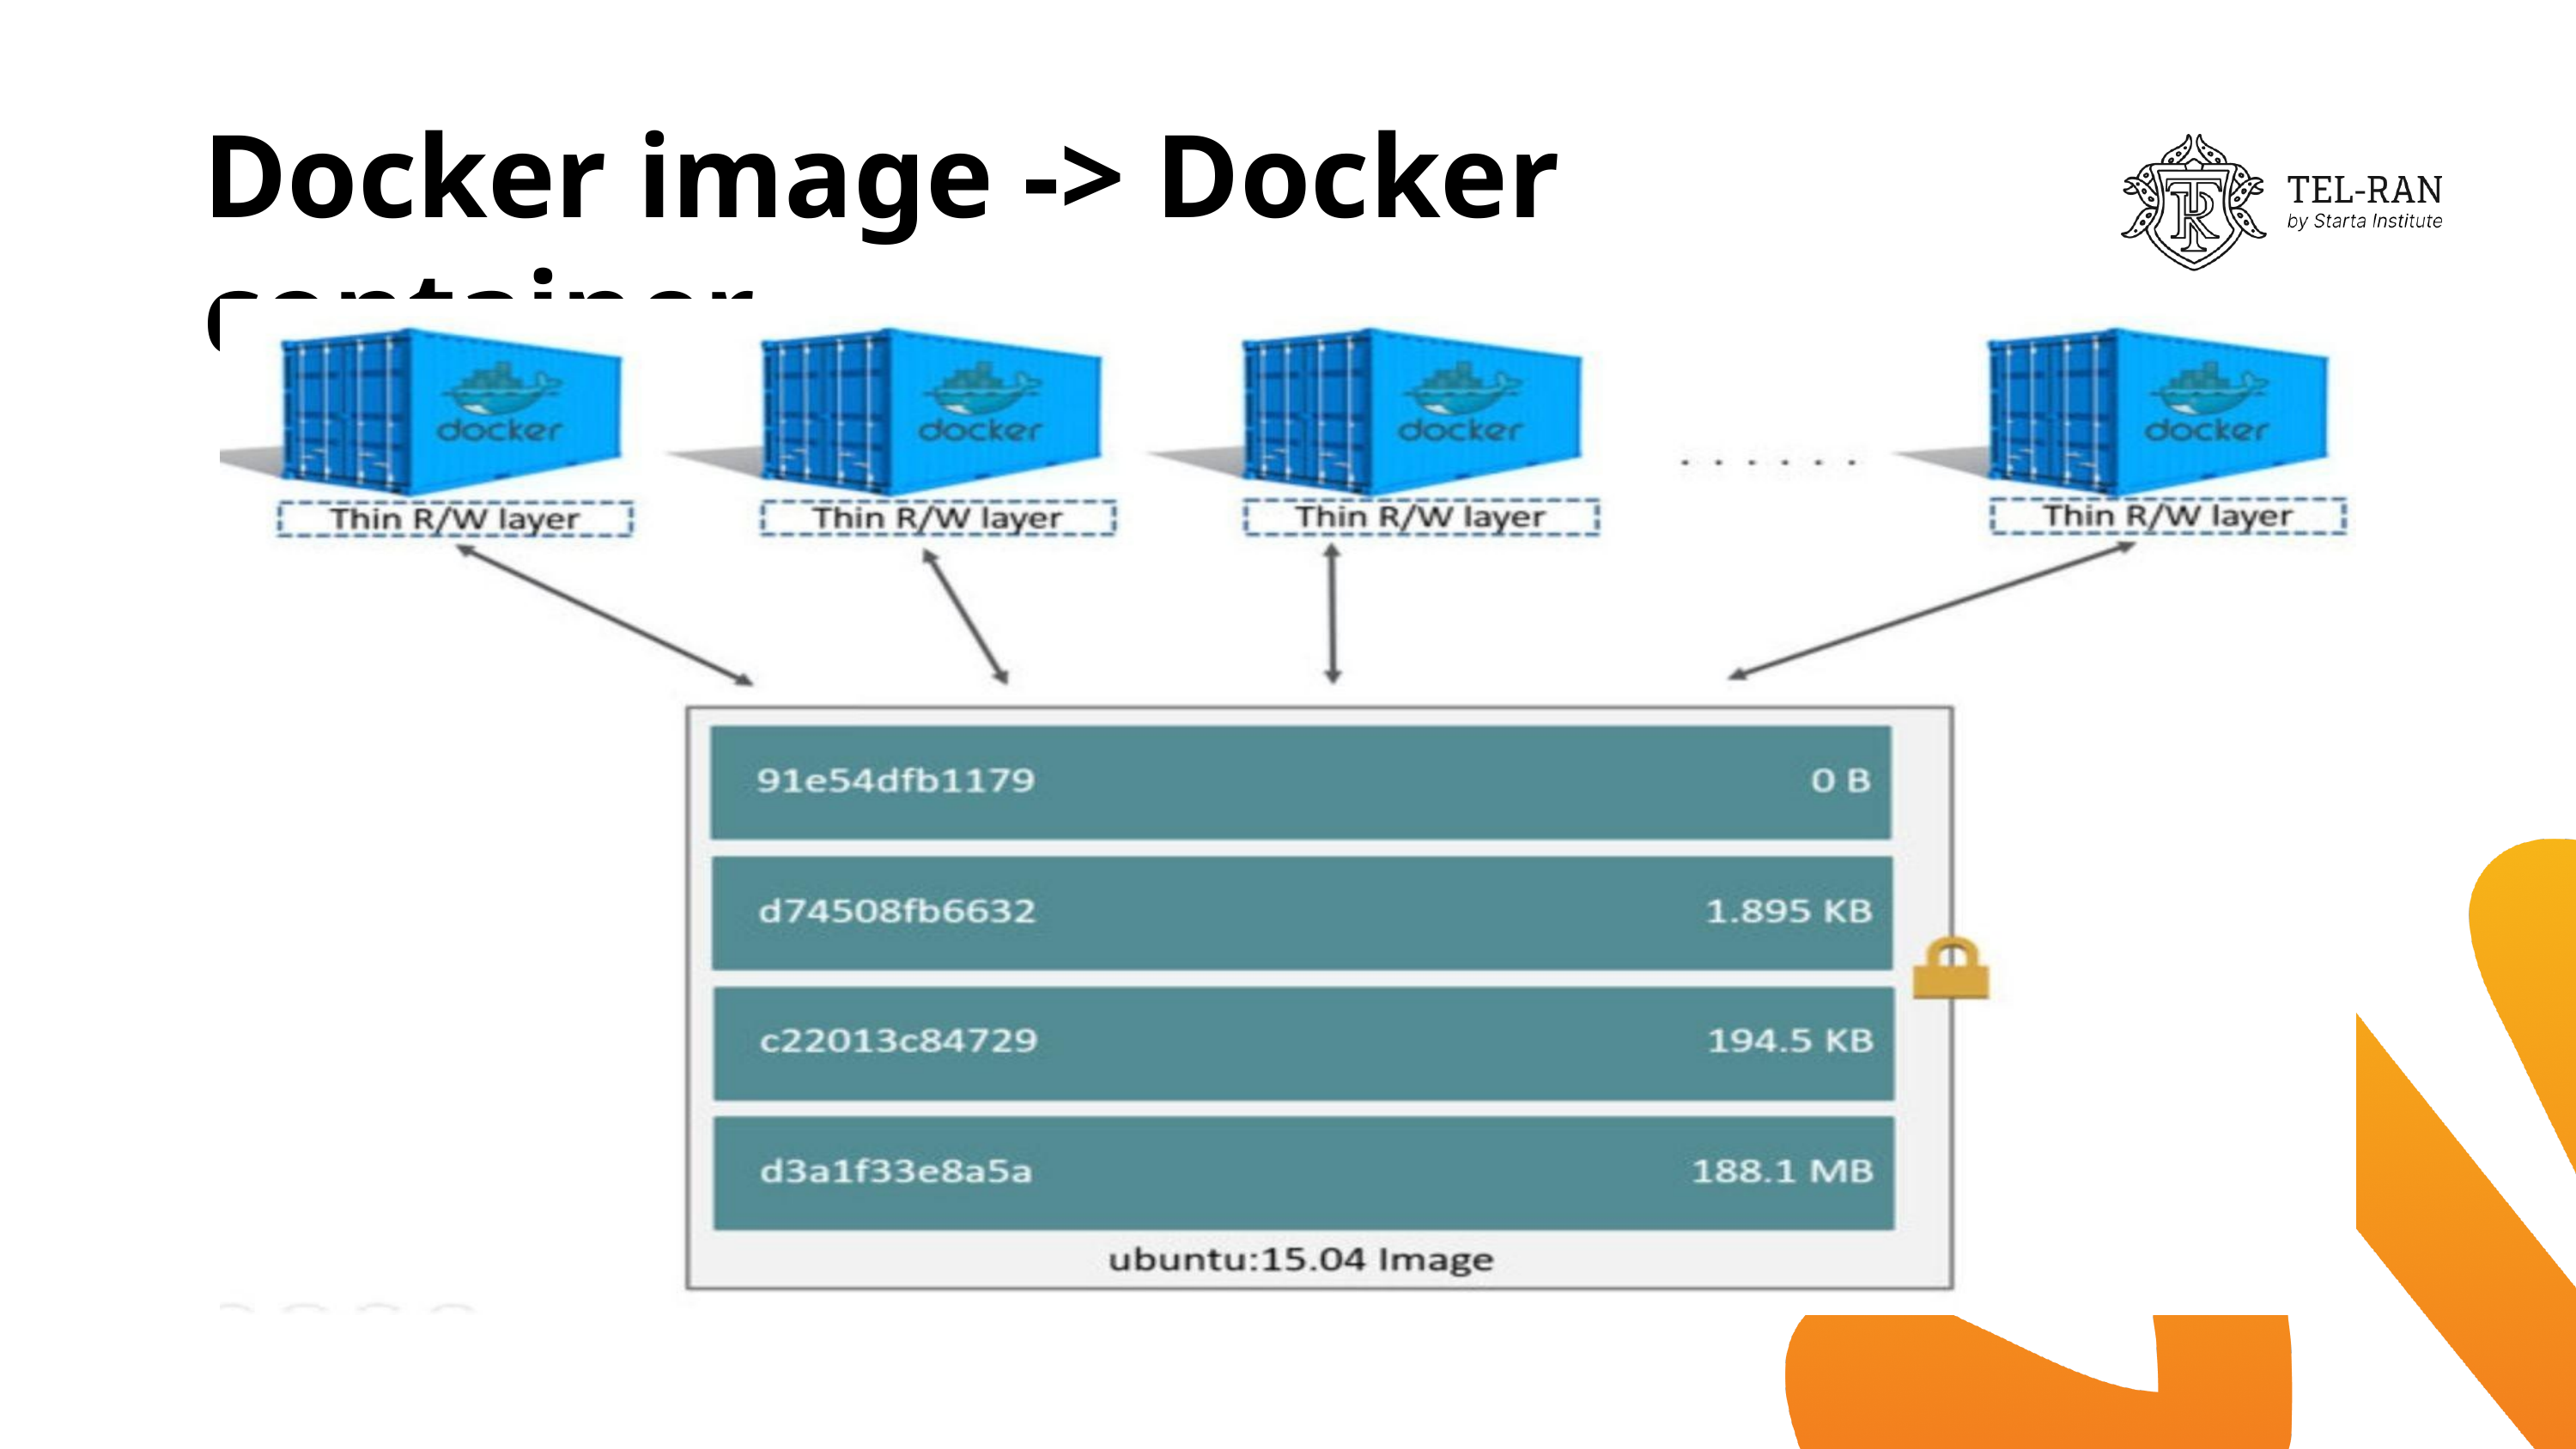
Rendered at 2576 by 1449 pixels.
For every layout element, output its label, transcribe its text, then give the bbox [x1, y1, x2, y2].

picture [219, 299, 2576, 1449]
title Docker image -> Docker container [177, 76, 2107, 358]
picture [2121, 134, 2442, 271]
